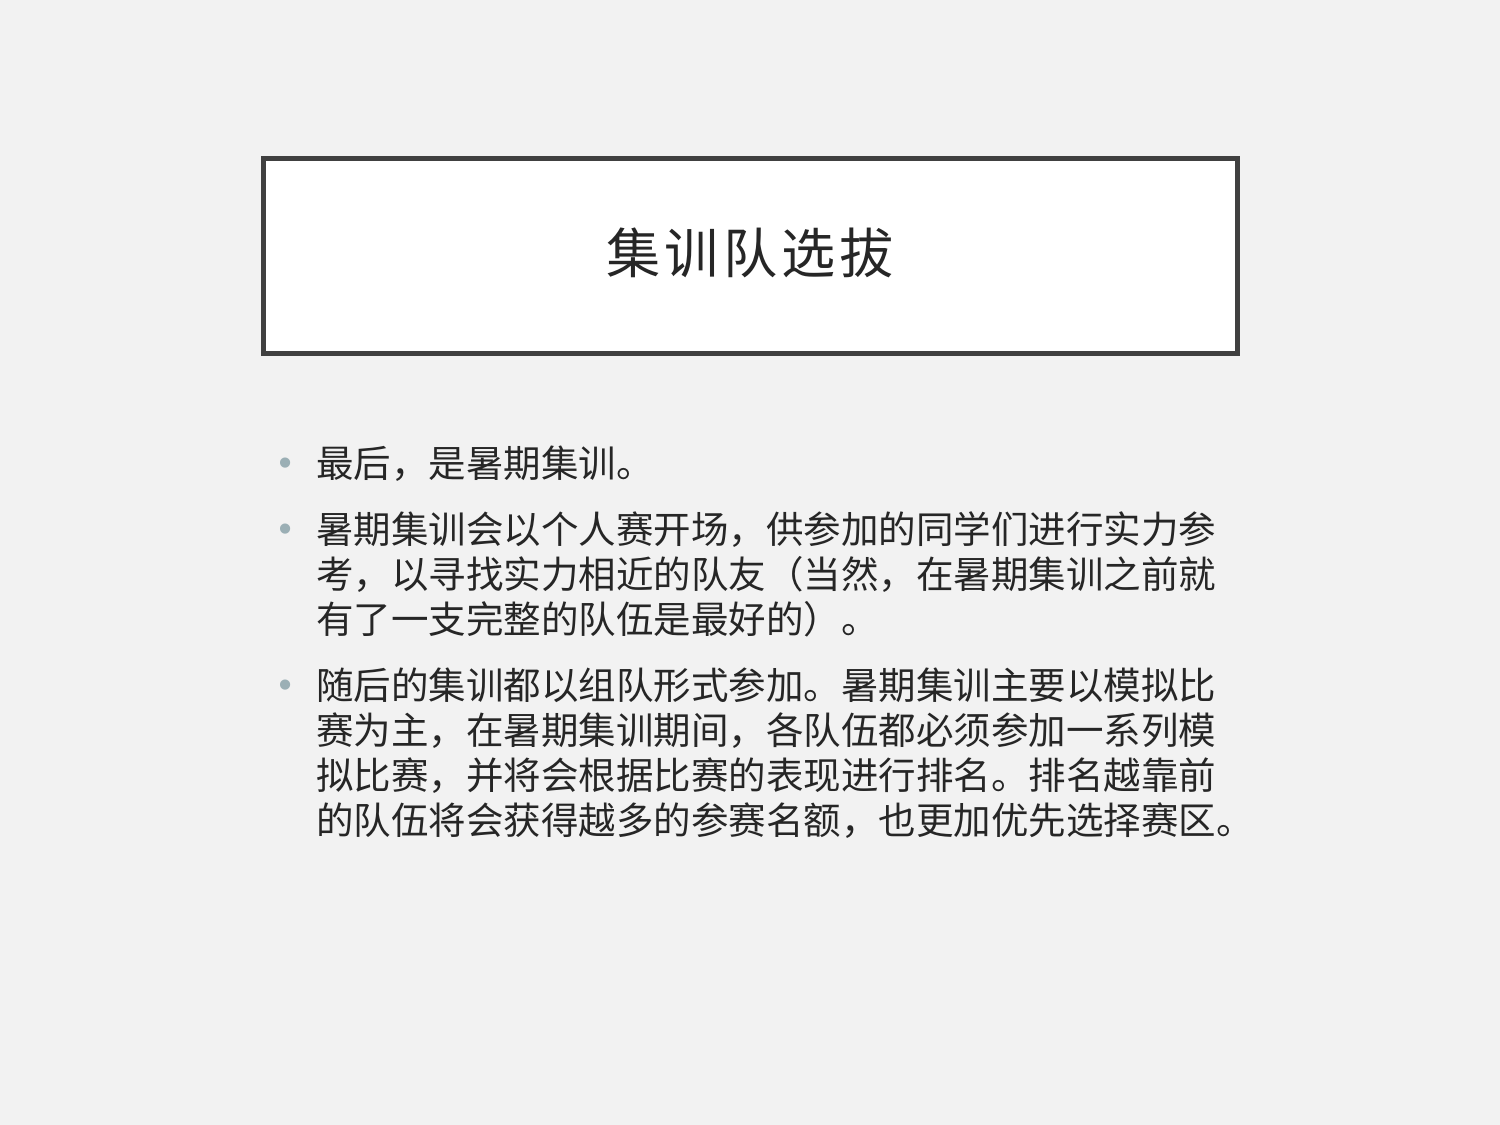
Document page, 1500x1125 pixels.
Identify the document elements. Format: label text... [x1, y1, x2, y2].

title 集训队选拔 [261, 156, 1240, 356]
list 最后，是暑期集训。 暑期集训会以个人赛开场，供参加的同学们进行实力参考，以寻找实力相近的队友（当然，在暑期集训之前就有了一支完整的队伍是最好的）。 随后的集训都以组队形式参加。暑期集训主要以模拟比赛为主，在暑期集训期间，各队伍都必须参加一系列模拟比赛，并将会根据比赛的表现进行排名。排名越靠前的队伍将会获得越多的参赛名额，也更加优先选择赛区。 [263, 432, 1238, 942]
